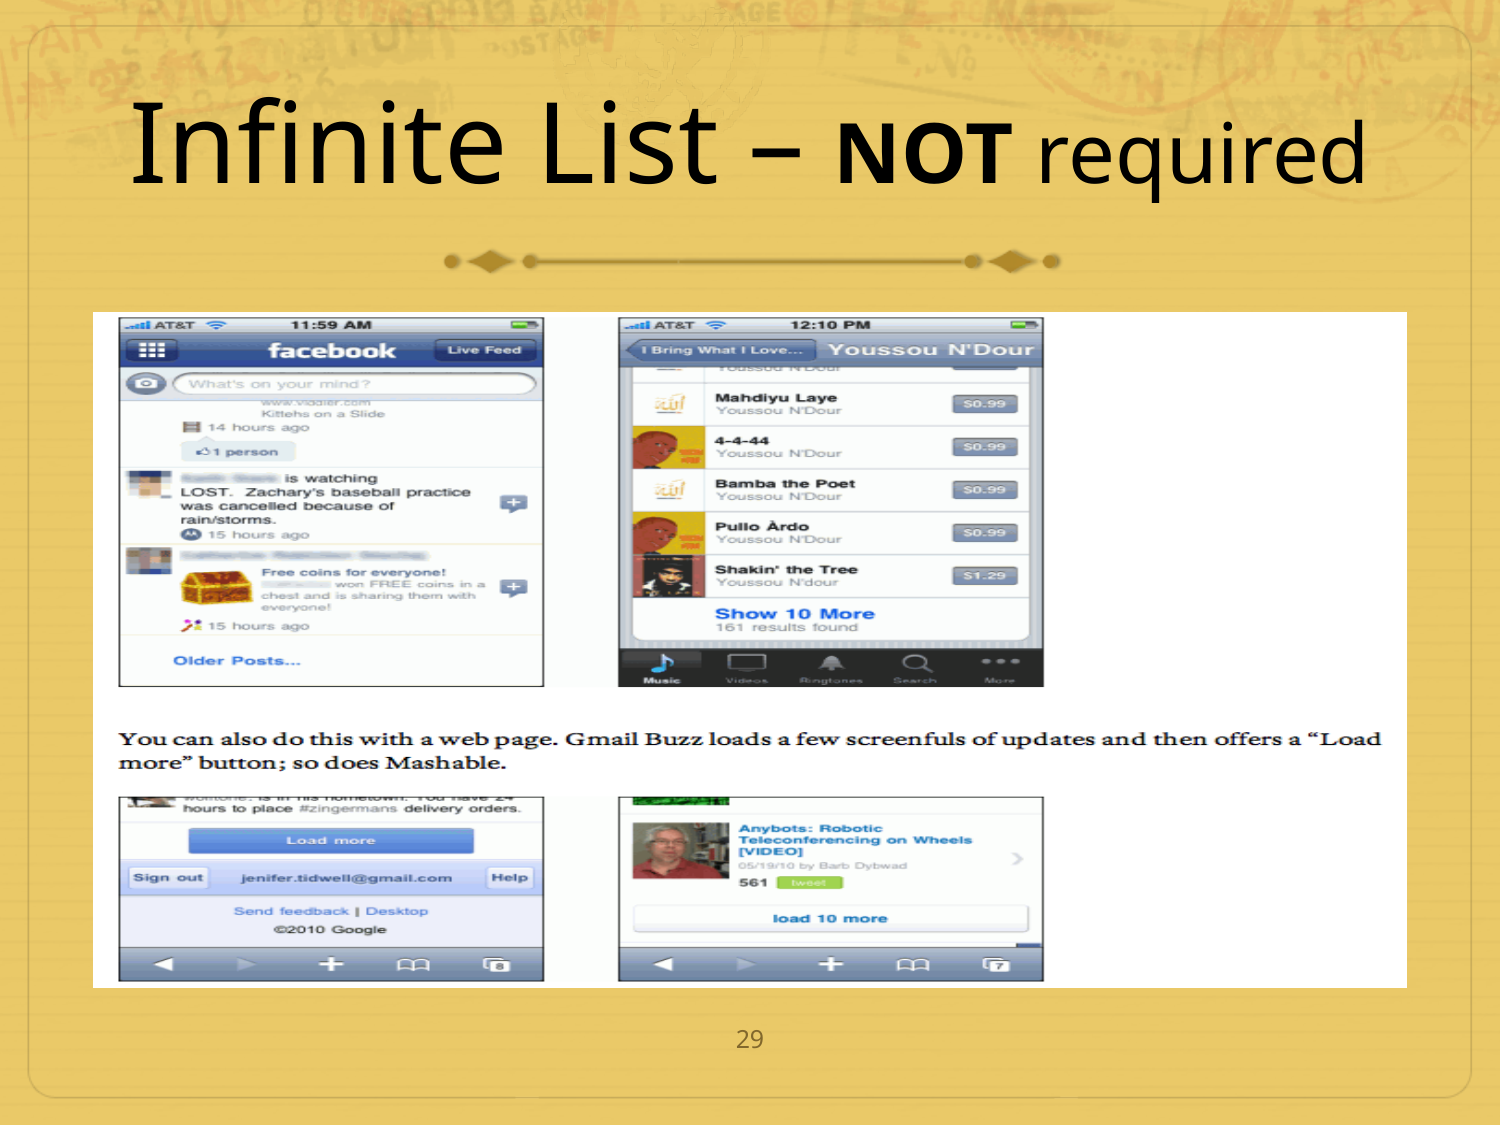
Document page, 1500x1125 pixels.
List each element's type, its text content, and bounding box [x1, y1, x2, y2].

picture [0, 0, 1500, 1125]
title Infinite List – NOT required [93, 45, 1407, 233]
slide_number 29 [663, 1010, 837, 1071]
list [93, 312, 1407, 988]
